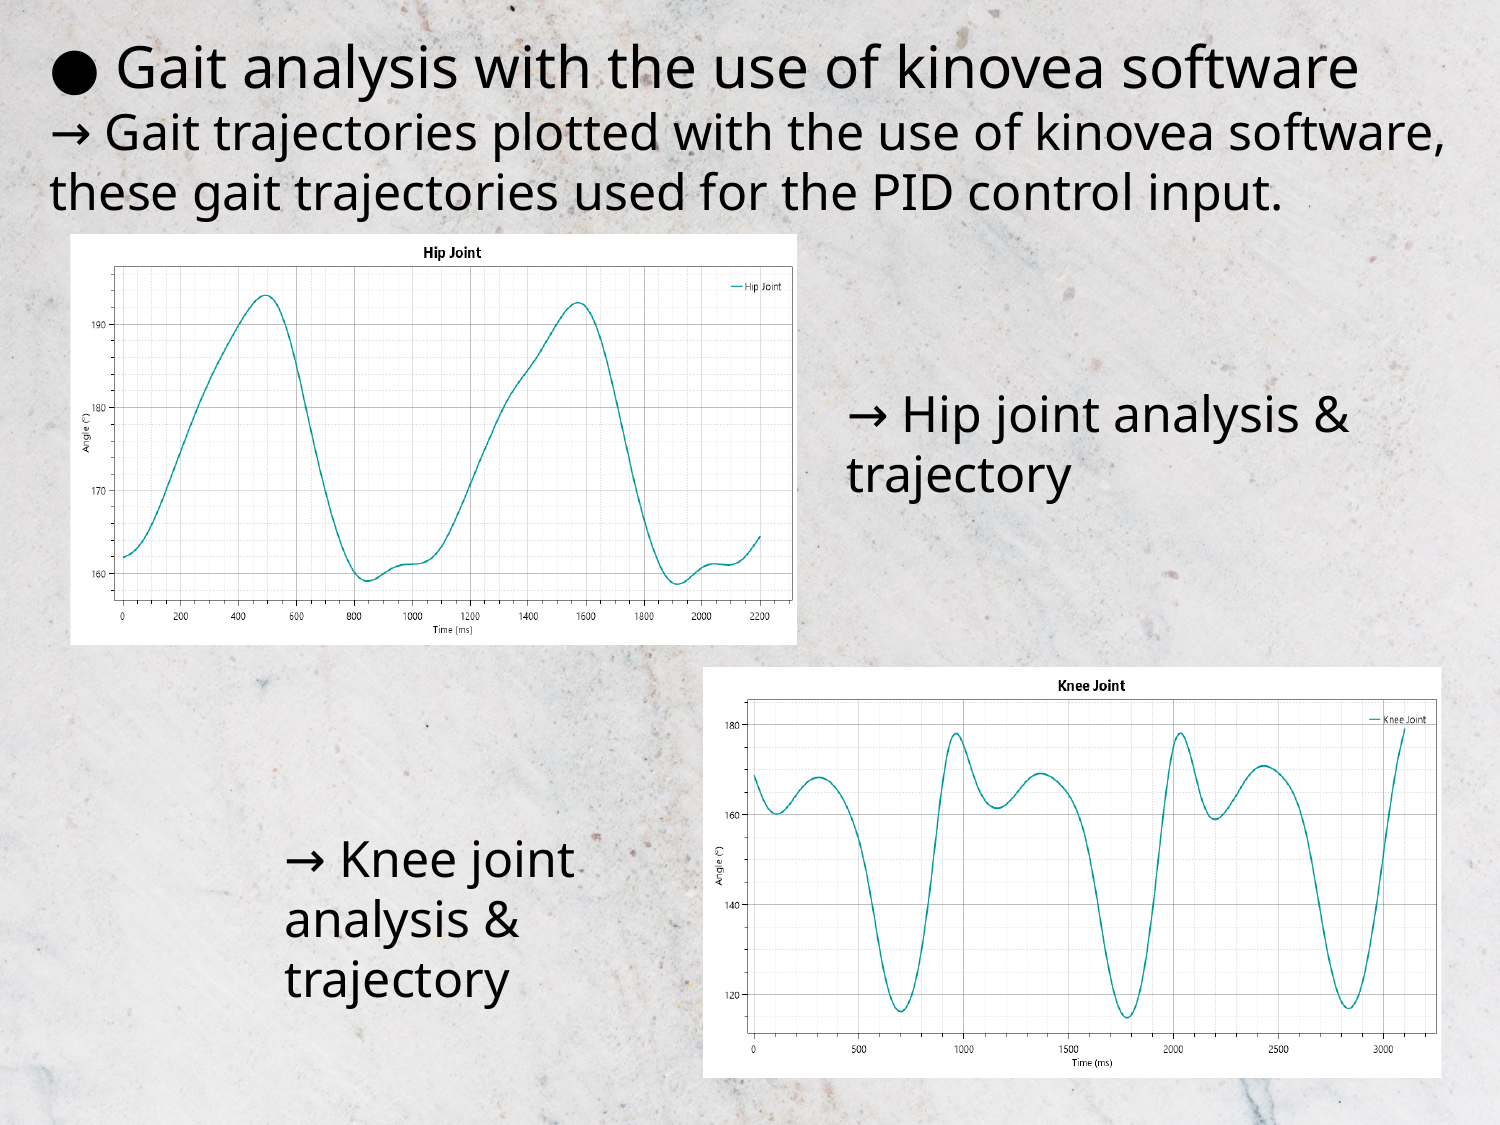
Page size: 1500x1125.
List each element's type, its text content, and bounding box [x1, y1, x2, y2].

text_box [70, 234, 798, 645]
text_box ● Gait analysis with the use of kinovea software → Gait trajectories plotted with the use of kinovea software, these gait trajectories used for the PID control input. [35, 22, 1465, 778]
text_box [702, 667, 1442, 1079]
text_box → Knee joint analysis & trajectory [269, 820, 657, 1015]
text_box [0, 0, 1500, 1125]
text_box → Hip joint analysis & trajectory [832, 374, 1395, 510]
